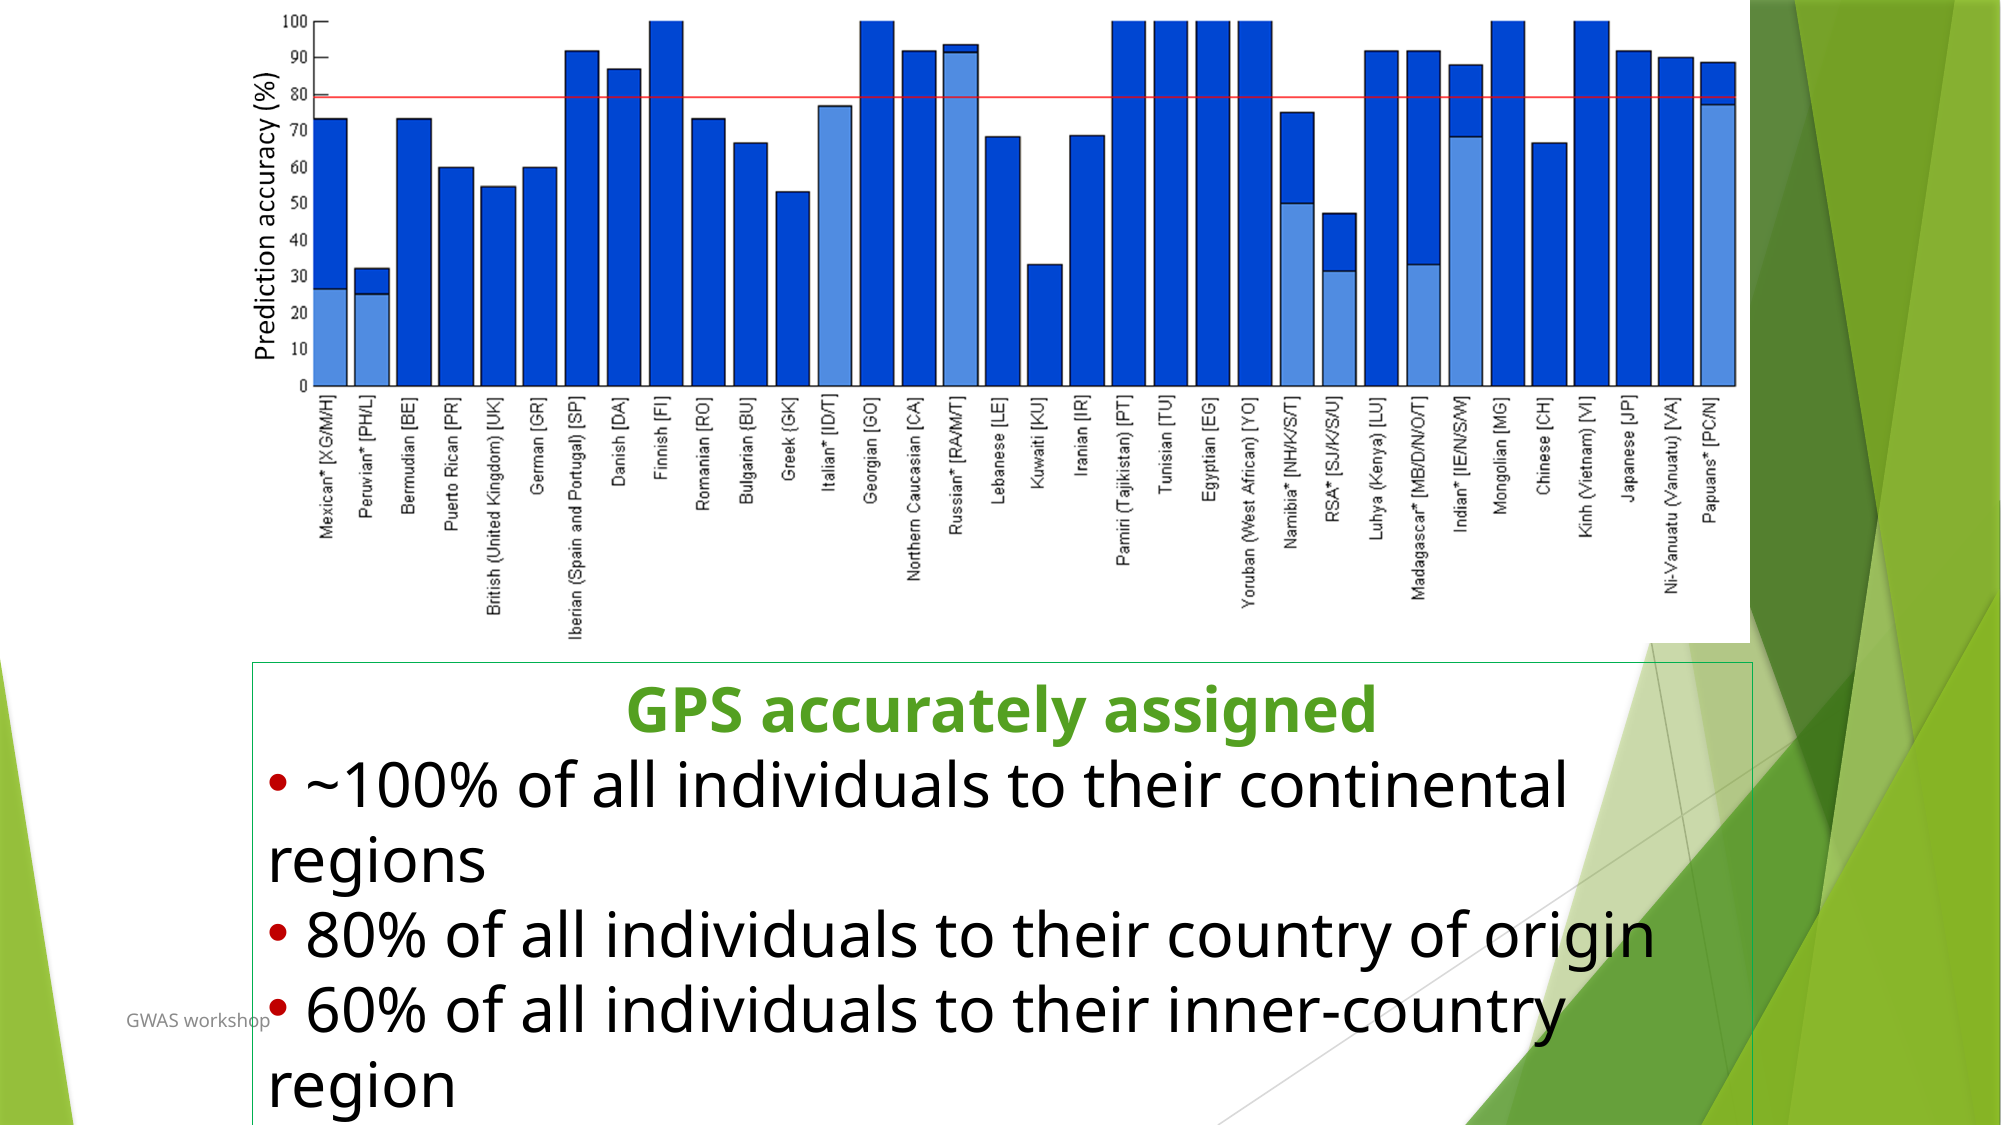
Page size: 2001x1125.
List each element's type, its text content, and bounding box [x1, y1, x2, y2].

text_box GPS accurately assigned ~100% of all individuals to their continental regions 80% of all individuals to their country of origin 60% of all individuals to their inner-country region [252, 662, 1753, 1125]
footer GWAS workshop [111, 991, 1145, 1051]
picture [249, 0, 1751, 644]
